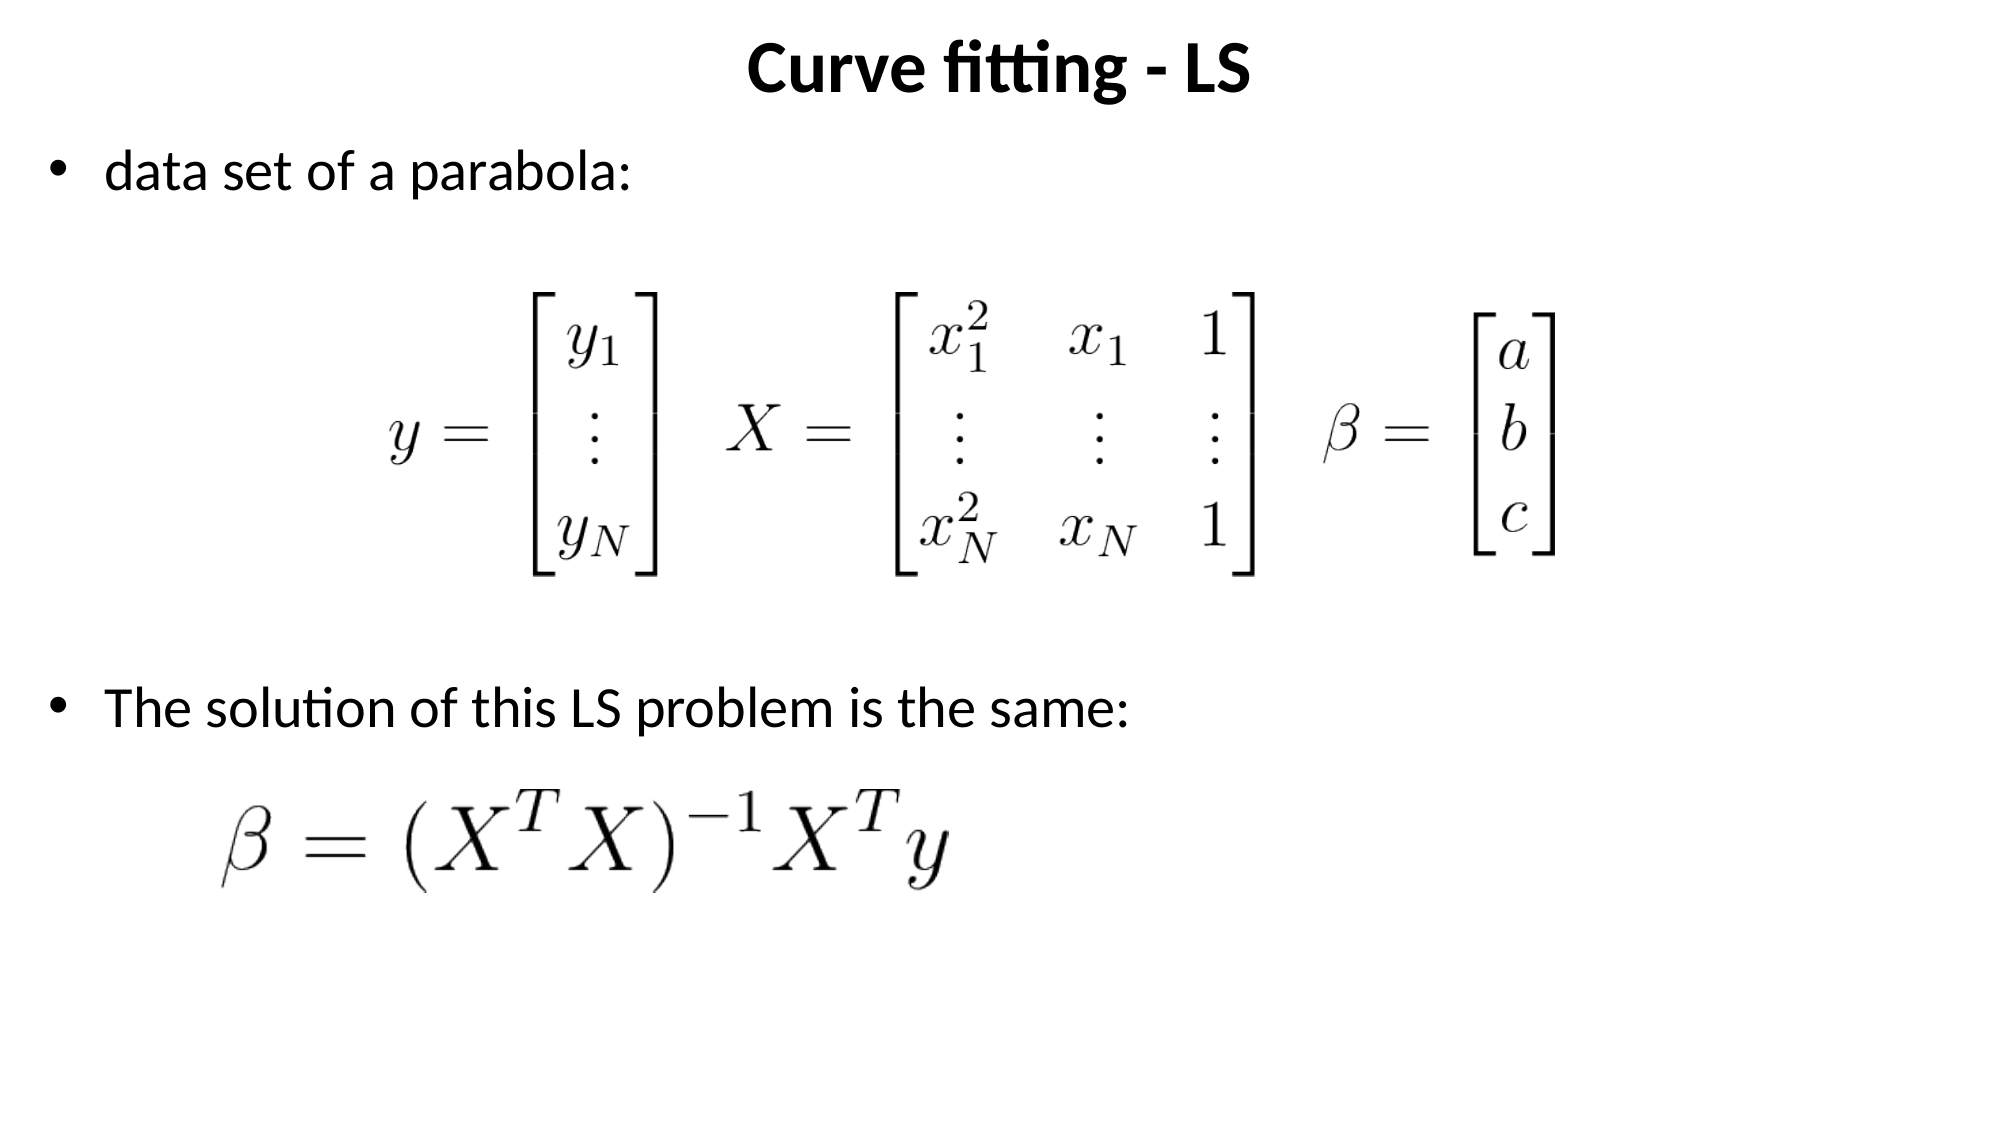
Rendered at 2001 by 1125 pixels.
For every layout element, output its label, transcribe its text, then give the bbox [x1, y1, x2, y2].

title Curve fitting - LS [33, 0, 1967, 125]
picture [389, 291, 1556, 578]
picture [220, 788, 949, 894]
